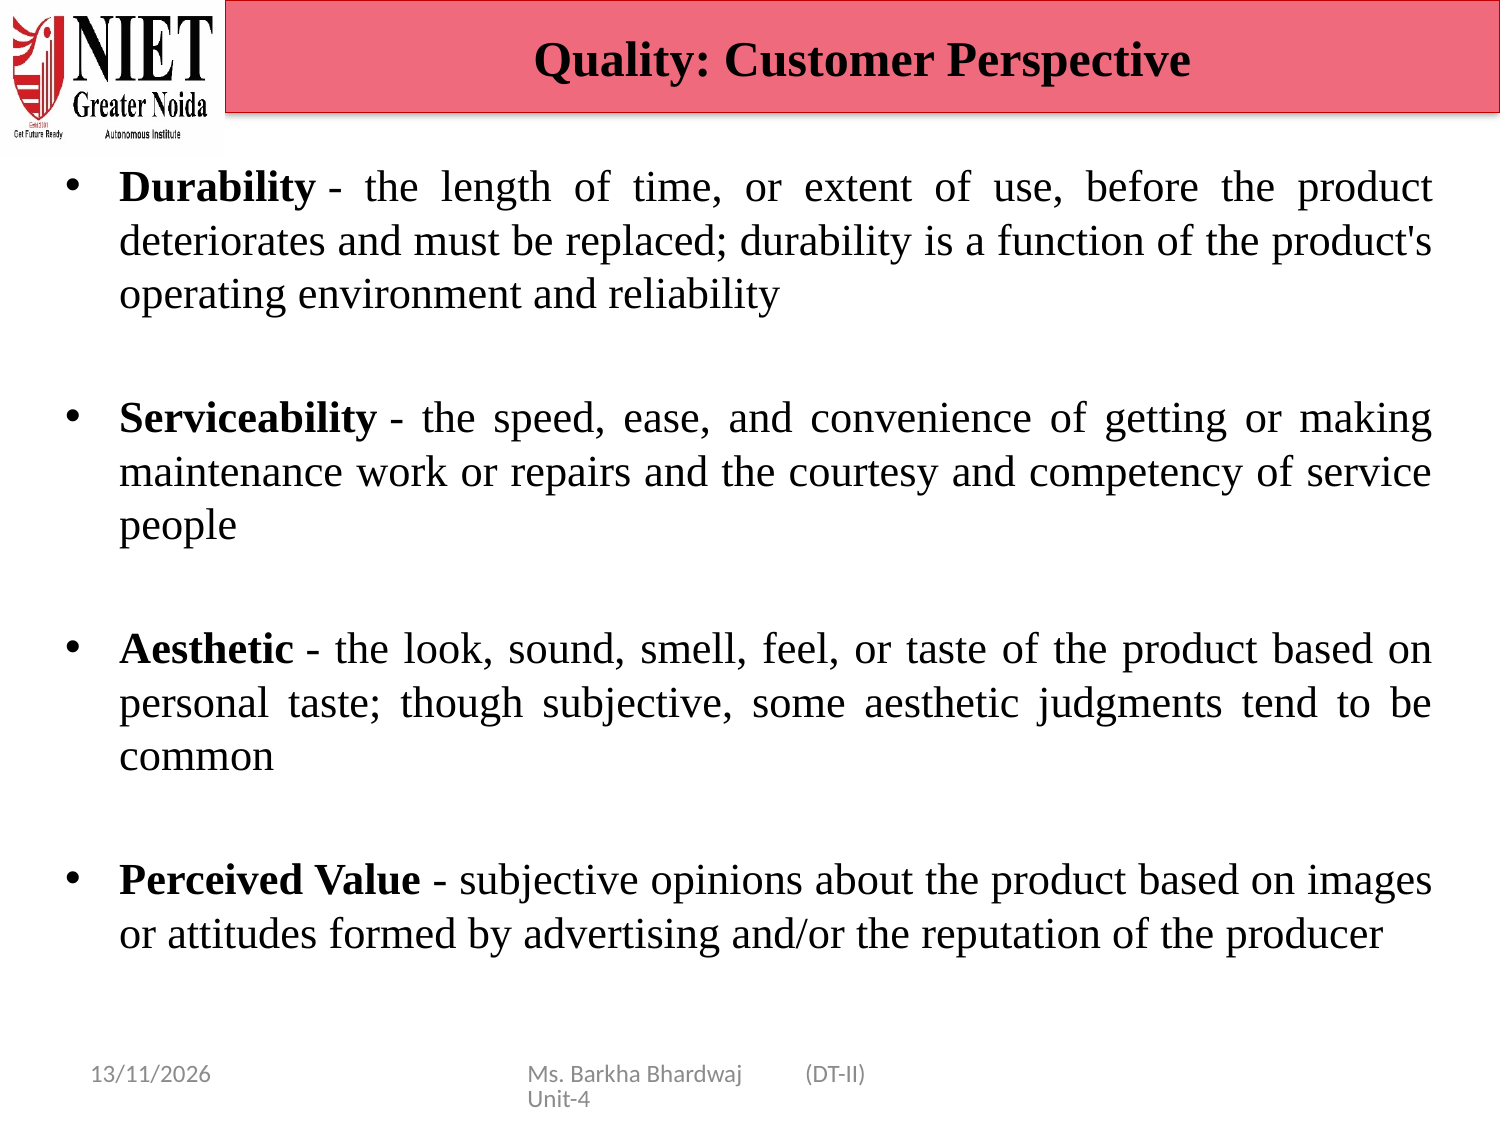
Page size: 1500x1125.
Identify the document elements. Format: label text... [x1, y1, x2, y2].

footer Ms. Barkha Bhardwaj (DT-II) Unit-4 [512, 1042, 988, 1103]
picture [0, 0, 226, 156]
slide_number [75, 1042, 425, 1103]
text_box Quality: Customer Perspective [226, 0, 1500, 113]
list Durability - the length of time, or extent of use, before the product deteriorates and must be replaced; durability is a function of the product's operating environment and reliability Serviceability - the speed, ease, and convenience of getting or making maintenance work or repairs and the courtesy and competency of service people Aesthetic - the look, sound, smell, feel, or taste of the product based on personal taste; though subjective, some aesthetic judgments tend to be common Perceived Value - subjective opinions about the product based on images or attitudes formed by advertising and/or the reputation of the producer [50, 149, 1450, 1025]
